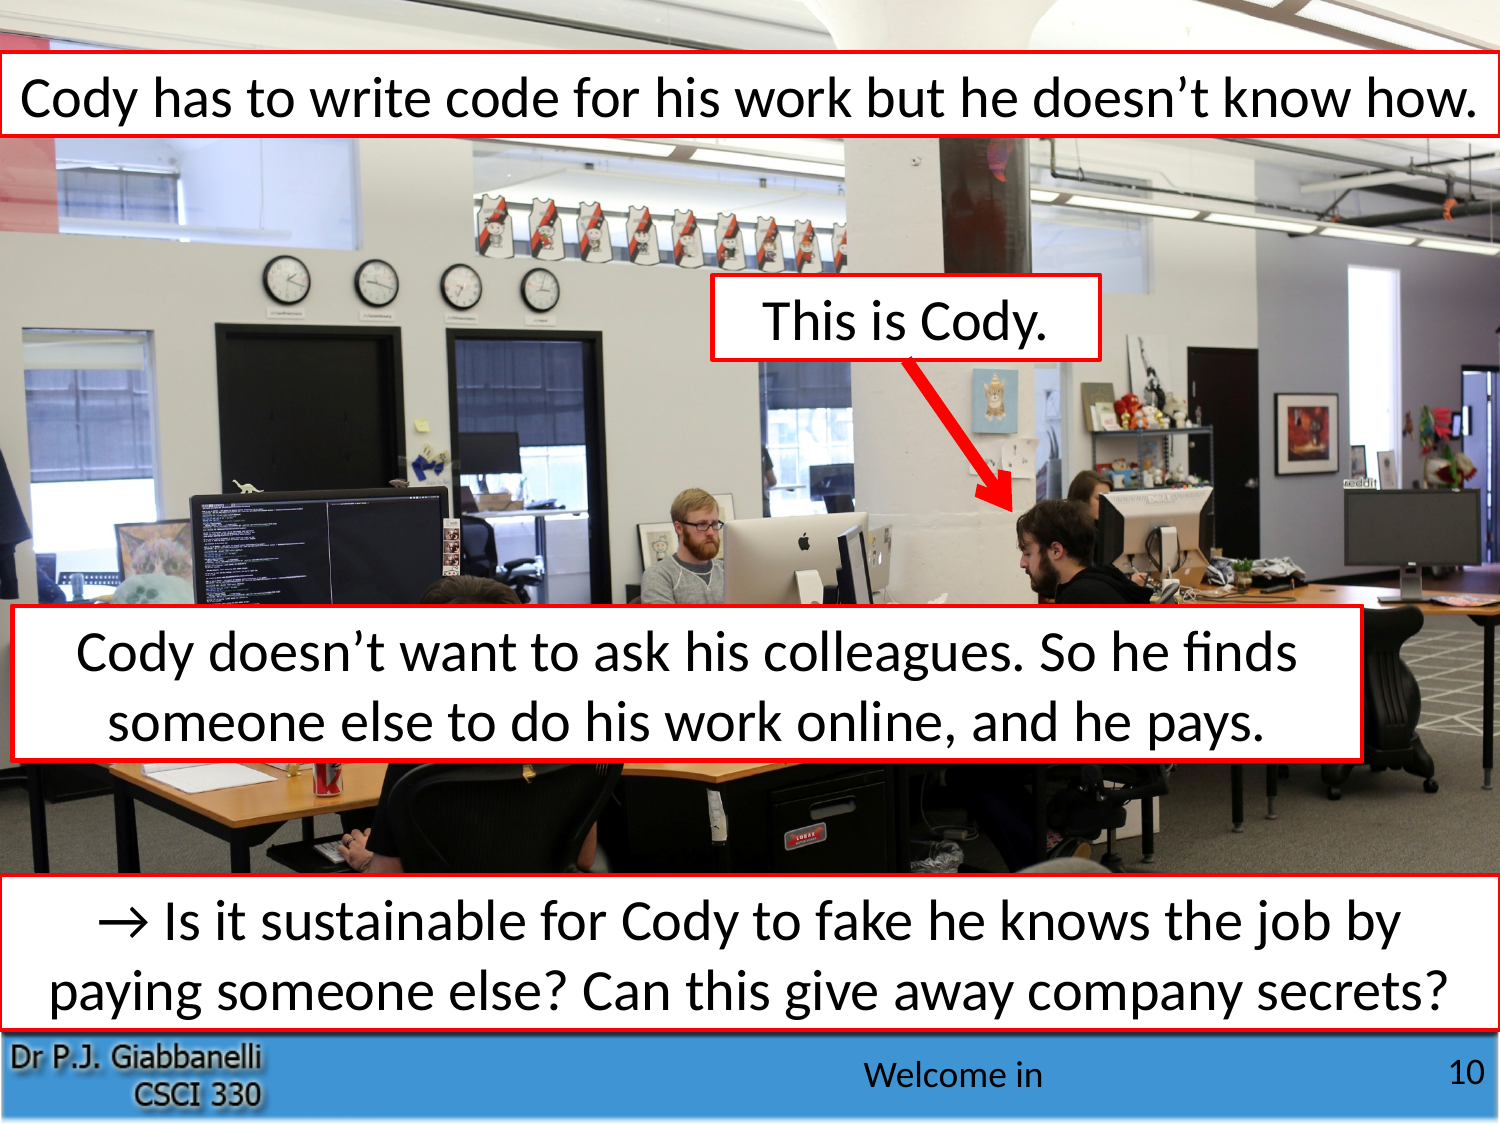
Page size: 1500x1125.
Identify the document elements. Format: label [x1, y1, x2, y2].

text_box [883, 383, 1036, 491]
picture [0, 0, 1500, 1125]
